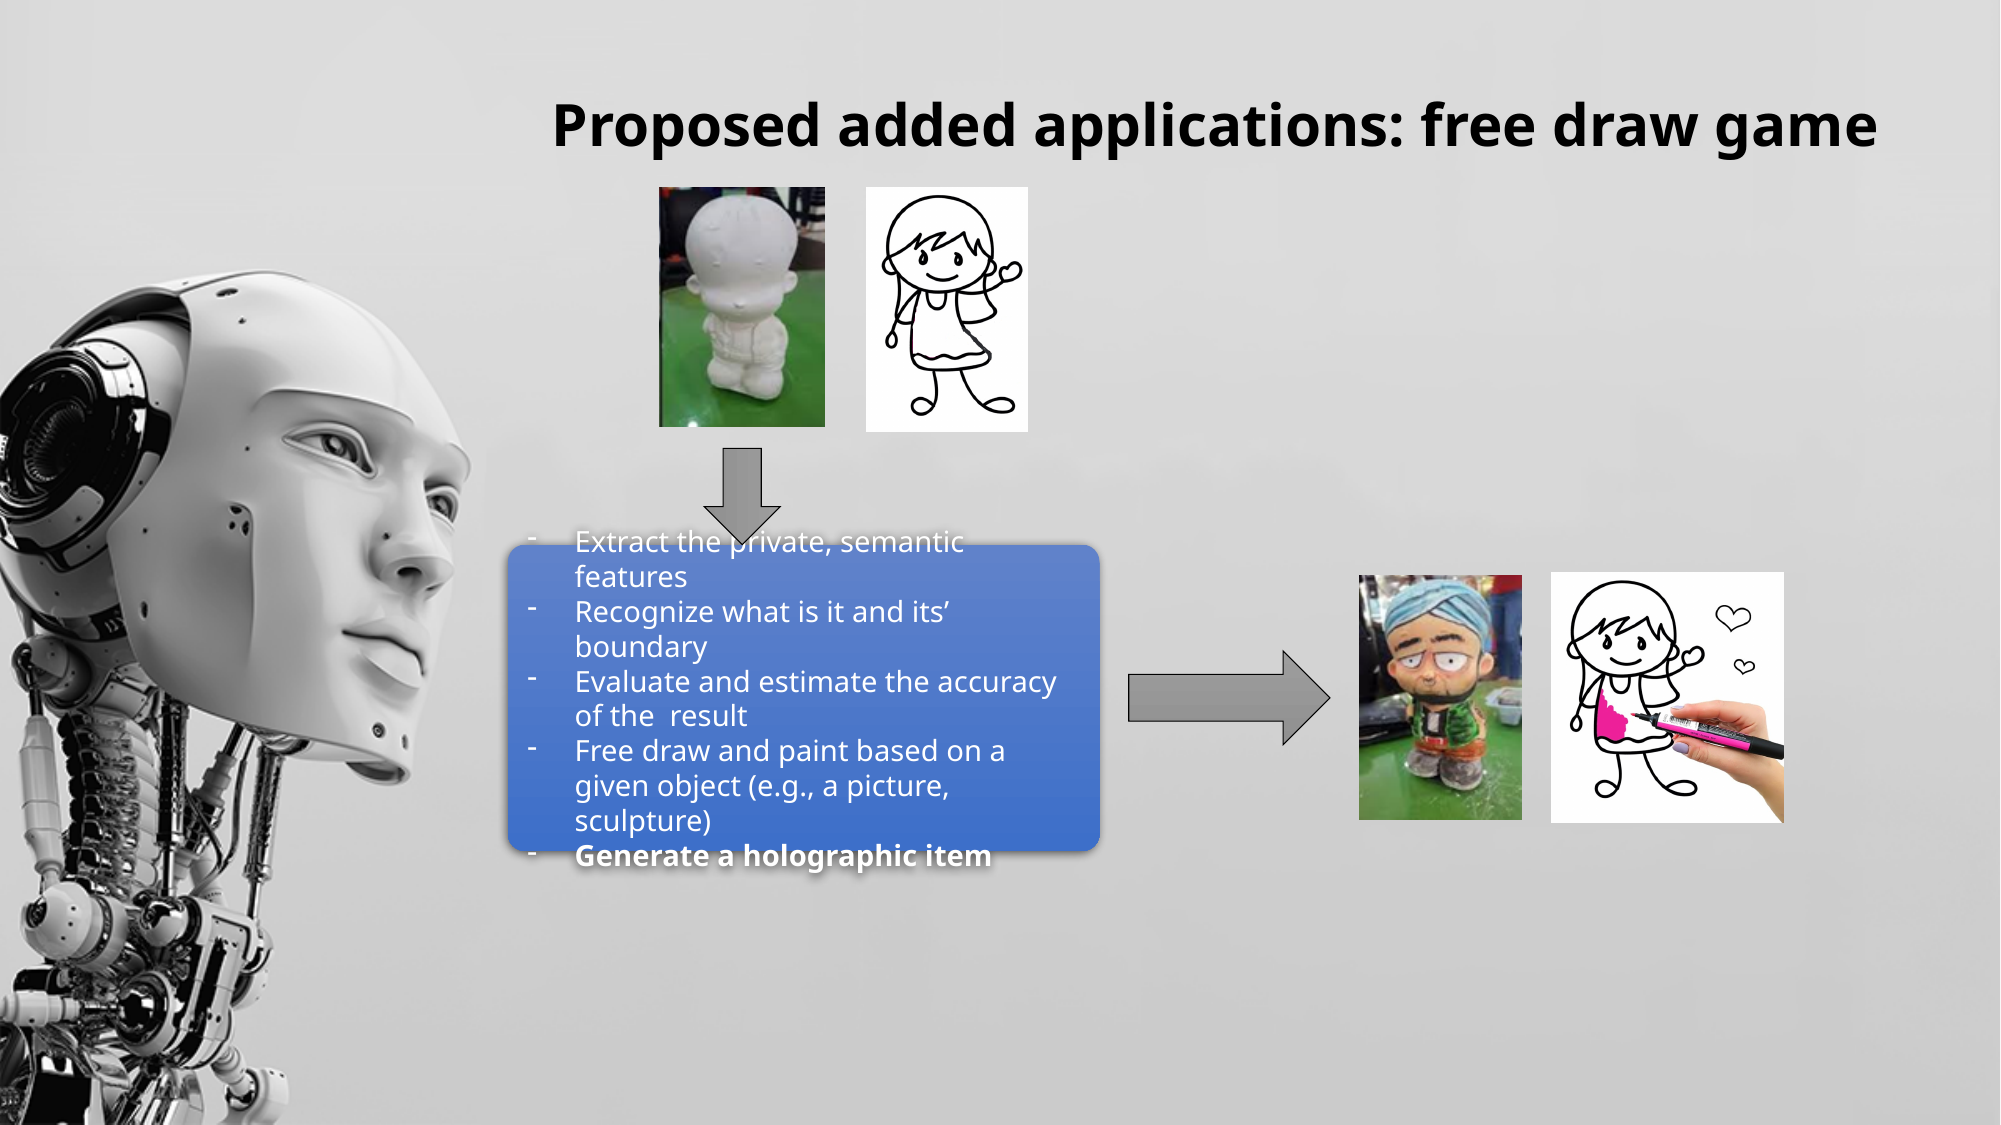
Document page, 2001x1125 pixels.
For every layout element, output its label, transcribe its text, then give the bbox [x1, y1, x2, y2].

text_box [702, 447, 782, 546]
text_box [1128, 649, 1331, 746]
text_box Extract the private, semantic features Recognize what is it and its’ boundary Evaluate and estimate the accuracy of the result Free draw and paint based on a given object (e.g., a picture, sculpture) Generate a holographic item [507, 544, 1100, 851]
picture [0, 0, 2001, 1125]
title Proposed added applications: free draw game [507, 68, 1923, 187]
